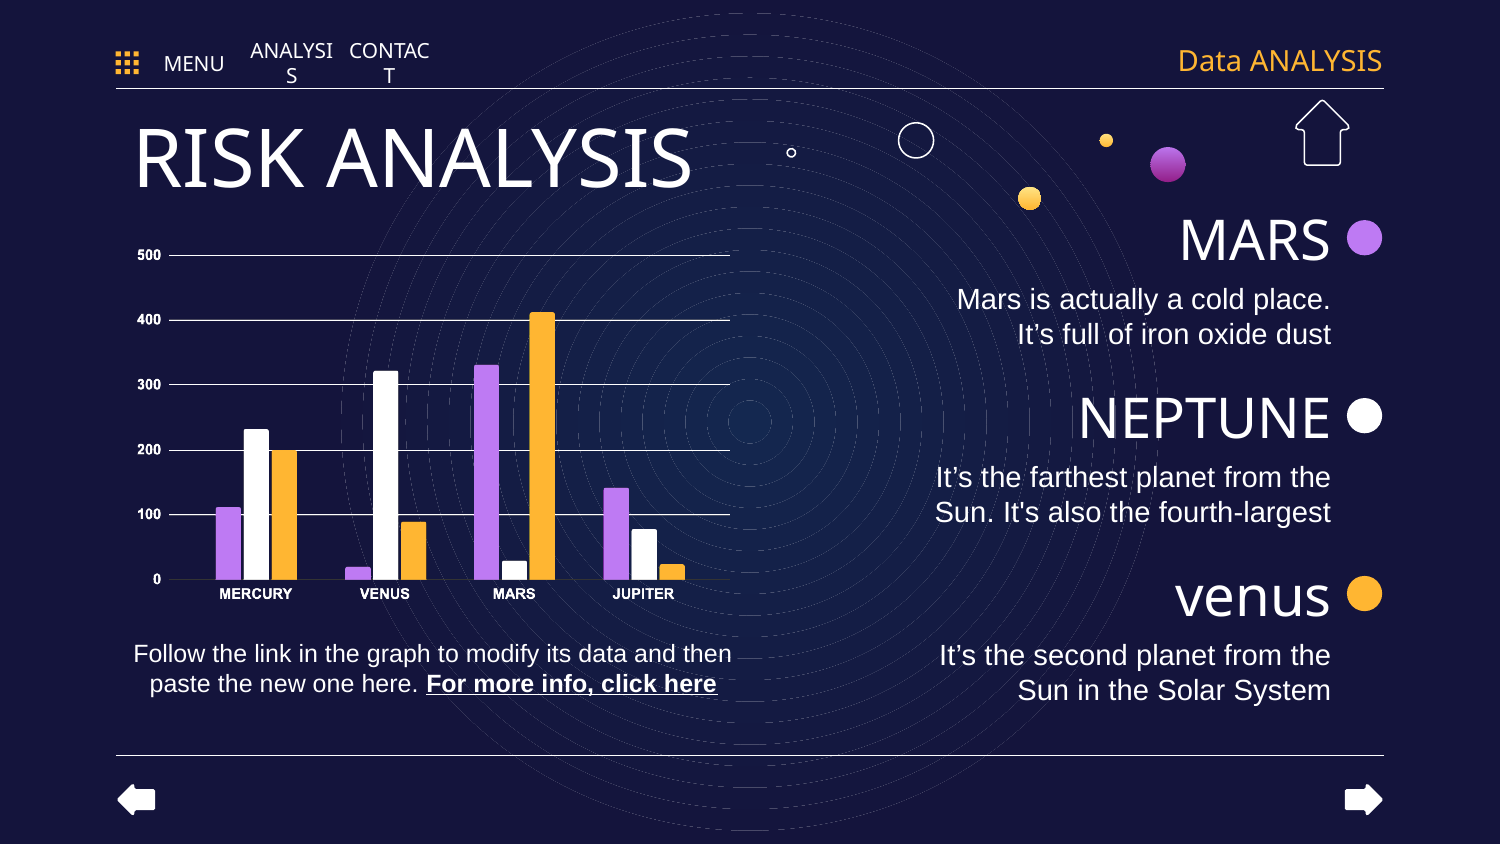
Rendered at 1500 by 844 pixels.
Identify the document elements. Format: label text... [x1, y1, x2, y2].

text_box [109, 45, 145, 81]
text_box NEPTUNE [906, 390, 1347, 441]
text_box venus [906, 568, 1347, 619]
text_box [1296, 100, 1349, 166]
text_box It’s the farthest planet from the Sun. It's also the fourth-largest [906, 443, 1347, 543]
text_box [1099, 133, 1113, 148]
text_box [1346, 398, 1383, 434]
text_box [1346, 220, 1383, 256]
text_box [1150, 147, 1186, 183]
text_box [1018, 186, 1042, 210]
text_box CONTACT [346, 45, 433, 81]
text_box Follow the link in the graph to modify its data and then paste the new one here. For more info, click here [117, 628, 750, 711]
picture [116, 228, 751, 621]
text_box MARS [906, 212, 1347, 263]
text_box Data ANALYSIS [1158, 34, 1383, 85]
text_box ANALYSIS [248, 45, 335, 81]
text_box Mars is actually a cold place. It’s full of iron oxide dust [906, 265, 1347, 365]
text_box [115, 50, 139, 75]
text_box [117, 784, 156, 816]
text_box [1346, 575, 1383, 612]
text_box MENU [151, 45, 237, 81]
title RISK ANALYSIS [117, 90, 1383, 191]
text_box [1344, 784, 1383, 816]
text_box It’s the second planet from the Sun in the Solar System [906, 621, 1347, 721]
